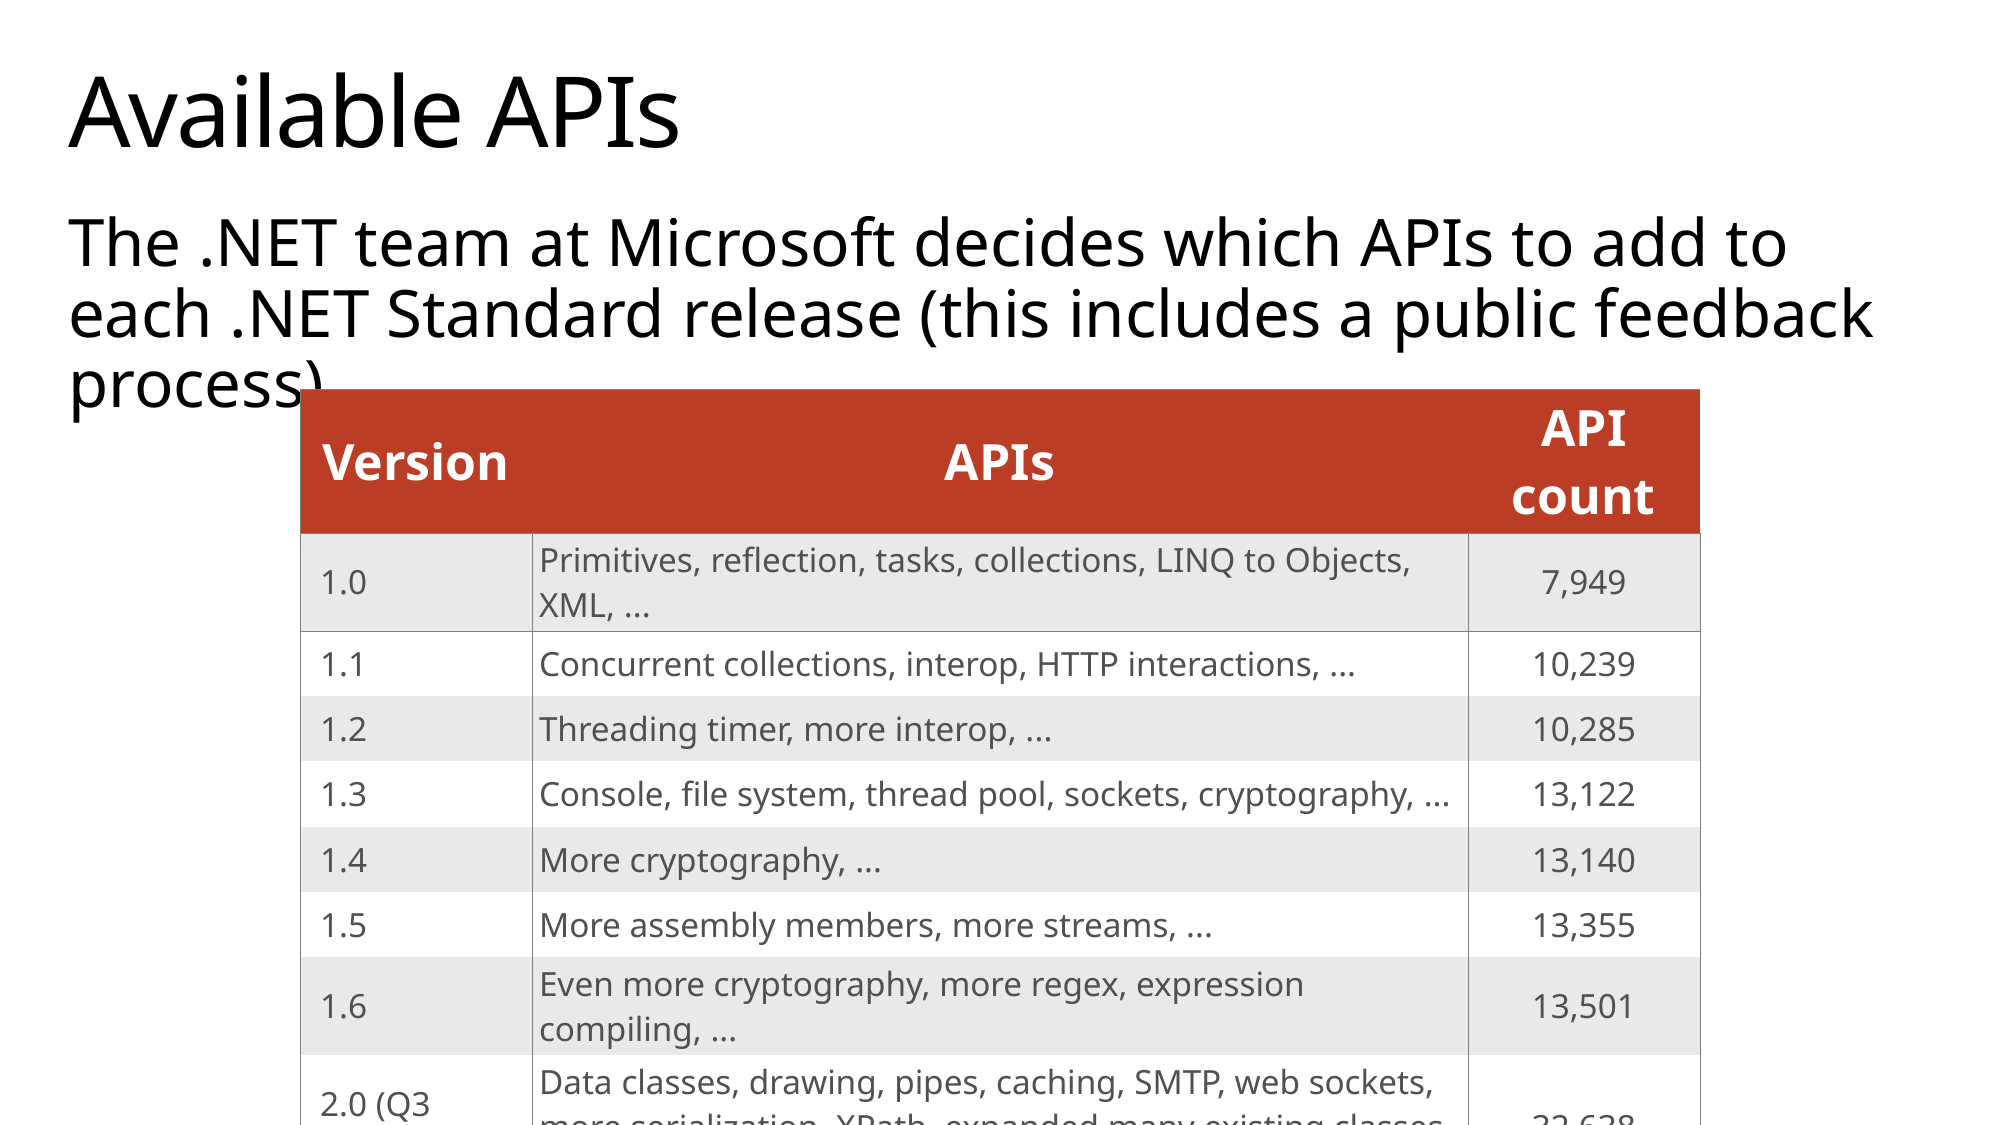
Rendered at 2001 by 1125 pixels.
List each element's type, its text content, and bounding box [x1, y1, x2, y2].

table_cell 13,355 [1469, 892, 1700, 957]
table_cell 10,239 [1469, 632, 1700, 696]
table_header API count [1468, 390, 1700, 533]
table_cell 2.0 (Q3 2017) [301, 1055, 532, 1125]
table_cell Threading timer, more interop, ... [533, 696, 1468, 761]
table_cell 13,140 [1469, 827, 1700, 892]
table_cell More cryptography, ... [533, 827, 1468, 892]
table_cell Even more cryptography, more regex, expression compiling, ... [533, 957, 1468, 1055]
table_cell 10,285 [1469, 696, 1700, 761]
table_header APIs [532, 390, 1468, 533]
table_cell 1.4 [301, 827, 532, 892]
table_cell Console, file system, thread pool, sockets, cryptography, ... [533, 761, 1468, 827]
table_cell 1.1 [301, 632, 532, 696]
table_cell 32,638 [1469, 1055, 1700, 1125]
table_cell Primitives, reflection, tasks, collections, LINQ to Objects, XML, ... [533, 534, 1468, 631]
table_cell 1.3 [301, 761, 532, 827]
table_cell Concurrent collections, interop, HTTP interactions, ... [533, 632, 1468, 696]
table_header Version [301, 390, 532, 533]
table_cell More assembly members, more streams, ... [533, 892, 1468, 957]
table_cell 7,949 [1469, 534, 1700, 631]
table_cell 1.6 [301, 957, 532, 1055]
table_cell 1.2 [301, 696, 532, 761]
table_cell Data classes, drawing, pipes, caching, SMTP, web sockets, more serialization, XPath, expanded many existing classes, … [533, 1055, 1468, 1125]
table_cell 13,501 [1469, 957, 1700, 1055]
list The .NET team at Microsoft decides which APIs to add to each .NET Standard release (this includes a public feedback process) [44, 195, 1956, 368]
table_cell 1.5 [301, 892, 532, 957]
title Available APIs [44, 47, 1957, 196]
table_cell 13,122 [1469, 761, 1700, 827]
table_cell 1.0 [301, 534, 532, 631]
